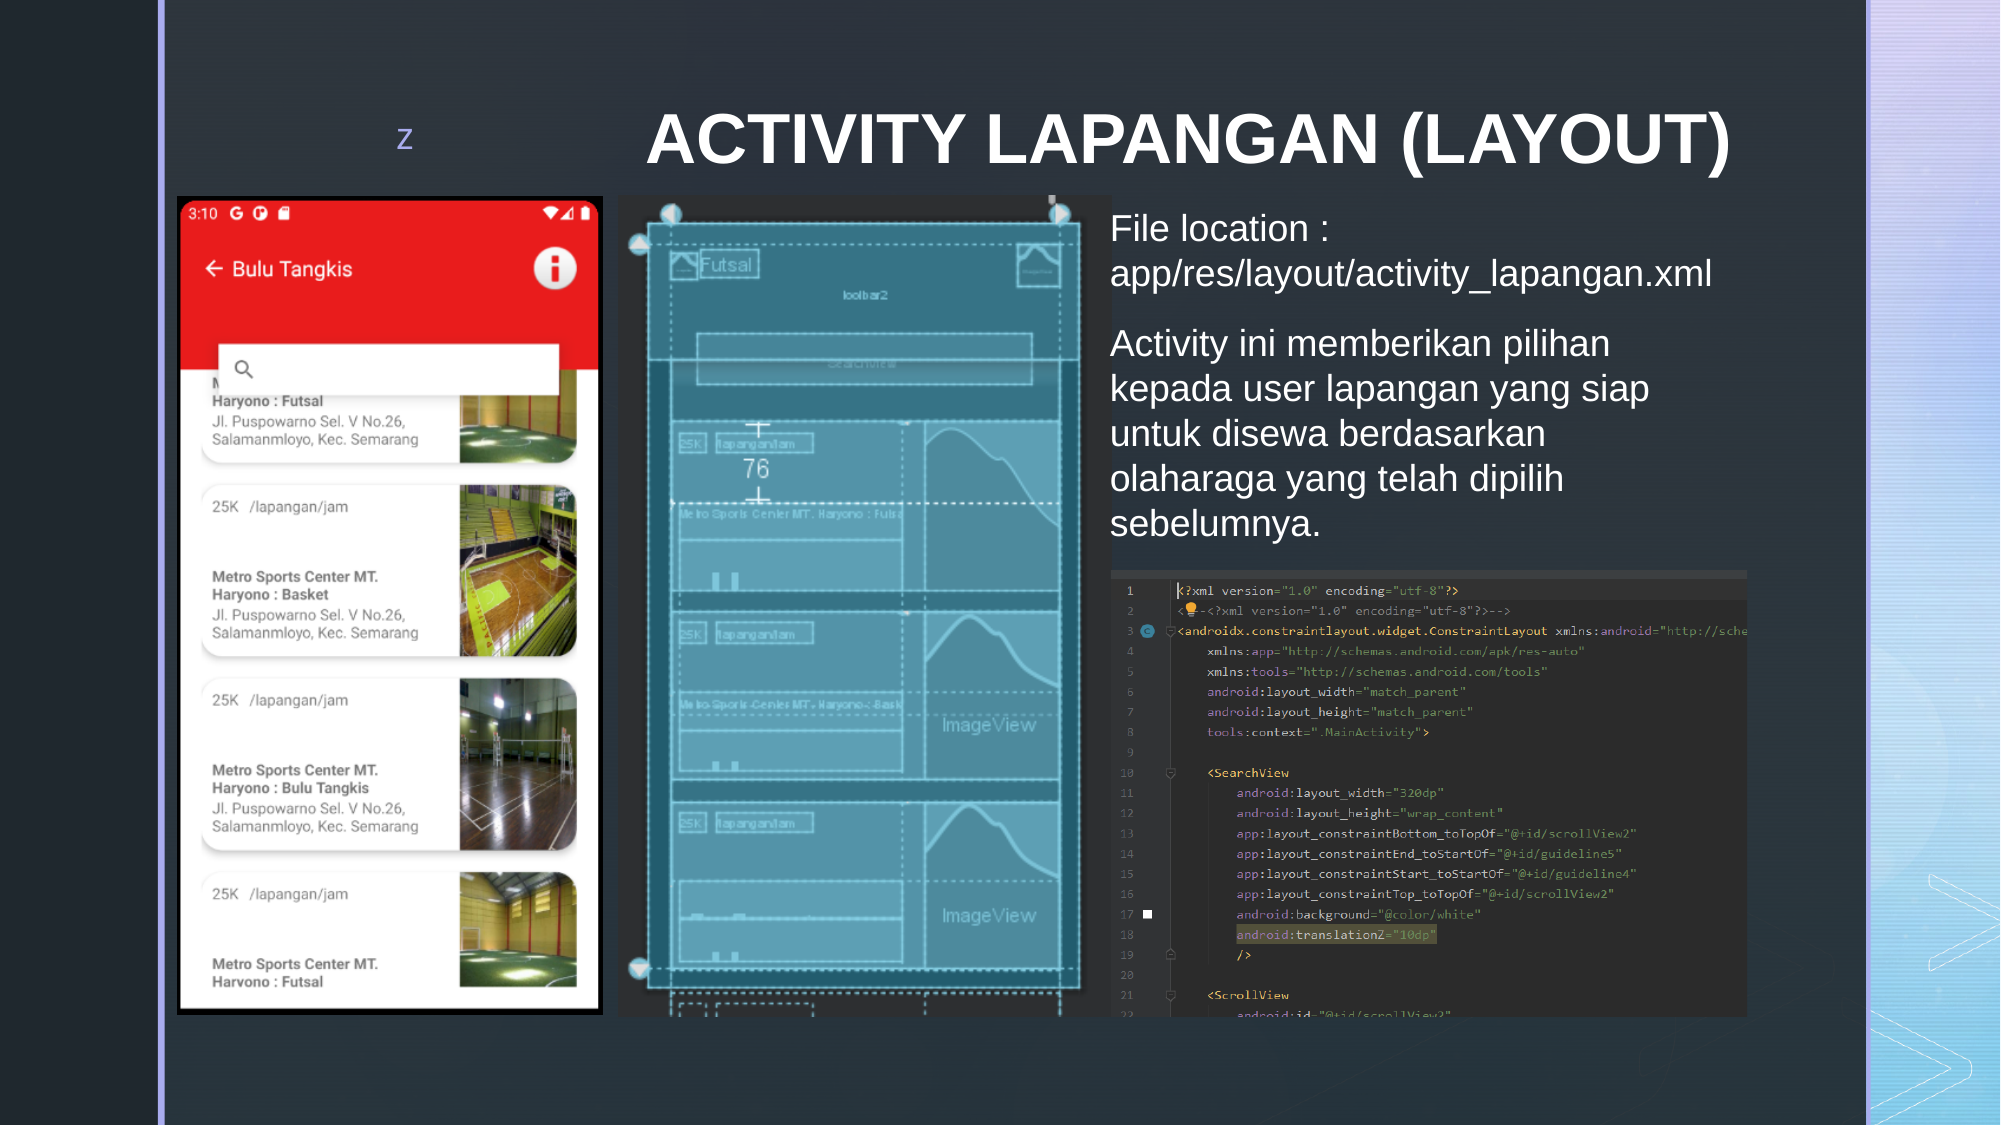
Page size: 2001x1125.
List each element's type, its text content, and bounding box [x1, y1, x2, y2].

title ACTIVITY LAPANGAN (LAYOUT) [578, 94, 1748, 197]
text_box File location : app/res/layout/activity_lapangan.xml [1112, 196, 1748, 301]
picture [617, 195, 1748, 1018]
text_box Activity ini memberikan pilihan kepada user lapangan yang siap untuk disewa berdasarkan olaharaga yang telah dipilih sebelumnya. [1112, 311, 1734, 552]
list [177, 195, 604, 1015]
picture [1871, 0, 2001, 1125]
